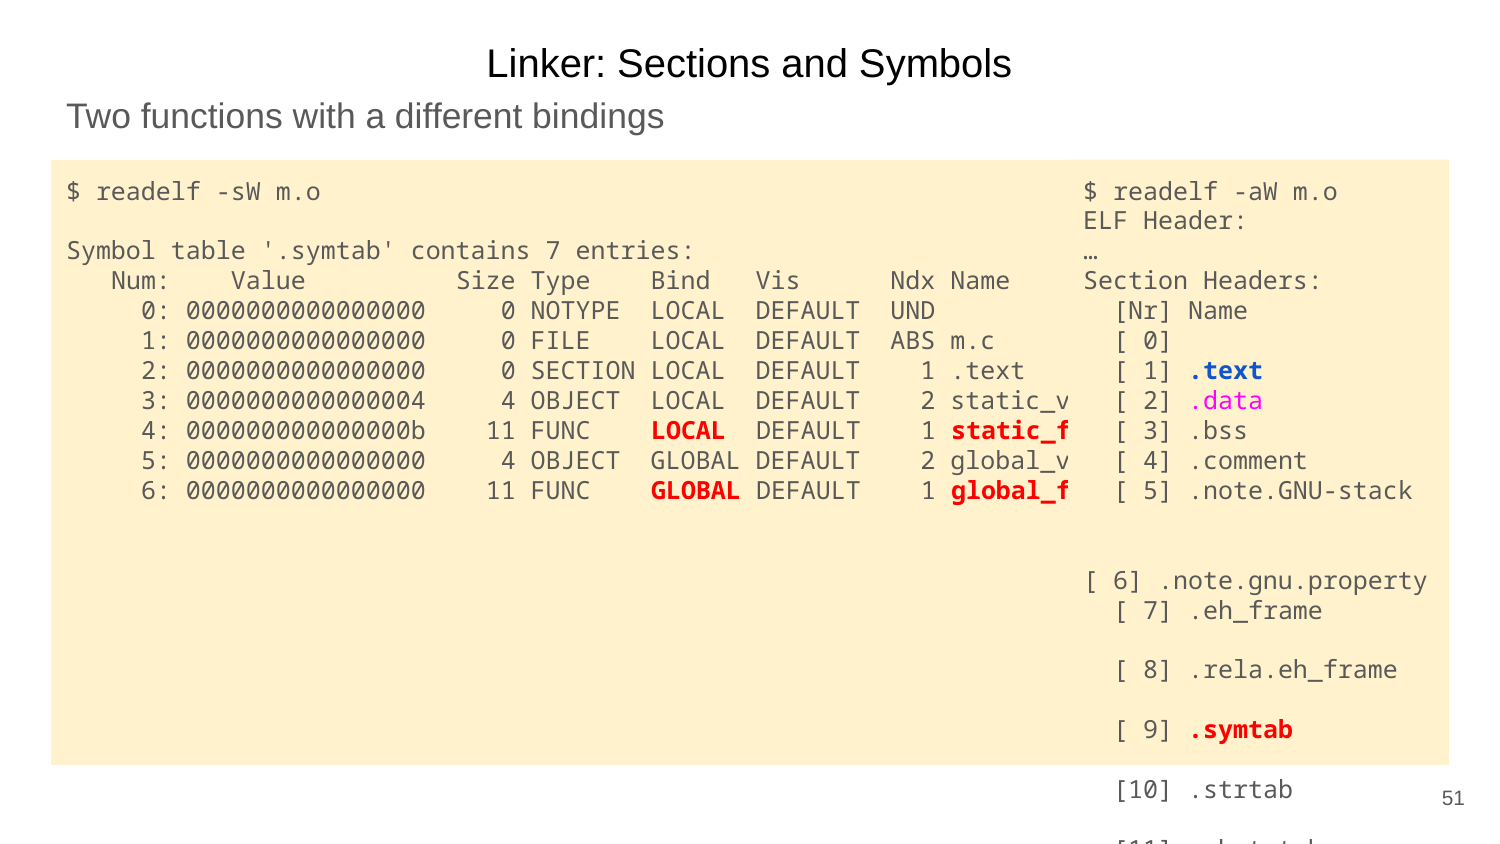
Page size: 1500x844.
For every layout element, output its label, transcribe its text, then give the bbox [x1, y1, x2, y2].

text_box $ readelf -sW m.o Symbol table '.symtab' contains 7 entries: Num: Value Size Type Bind Vis Ndx Name 0: 0000000000000000 0 NOTYPE LOCAL DEFAULT UND 1: 0000000000000000 0 FILE LOCAL DEFAULT ABS m.c 2: 0000000000000000 0 SECTION LOCAL DEFAULT 1 .text 3: 0000000000000004 4 OBJECT LOCAL DEFAULT 2 static_var 4: 000000000000000b 11 FUNC LOCAL DEFAULT 1 static_func 5: 0000000000000000 4 OBJECT GLOBAL DEFAULT 2 global_var 6: 0000000000000000 11 FUNC GLOBAL DEFAULT 1 global_func [51, 159, 1068, 765]
text_box Two functions with a different bindings [51, 765, 1389, 812]
text_box Linker: Sections and Symbols [51, 22, 1449, 101]
text_box $ readelf -aW m.o ELF Header: … Section Headers: [Nr] Name [ 0] [ 1] .text [ 2] .data [ 3] .bss [ 4] .comment [ 5] .note.GNU-stack [ 6] .note.gnu.property [ 7] .eh_frame [ 8] .rela.eh_frame [ 9] .symtab [10] .strtab [11] .shstrtab [1068, 159, 1449, 765]
text_box Two functions with a different bindings [51, 77, 1480, 764]
slide_number 51 [1389, 764, 1480, 830]
